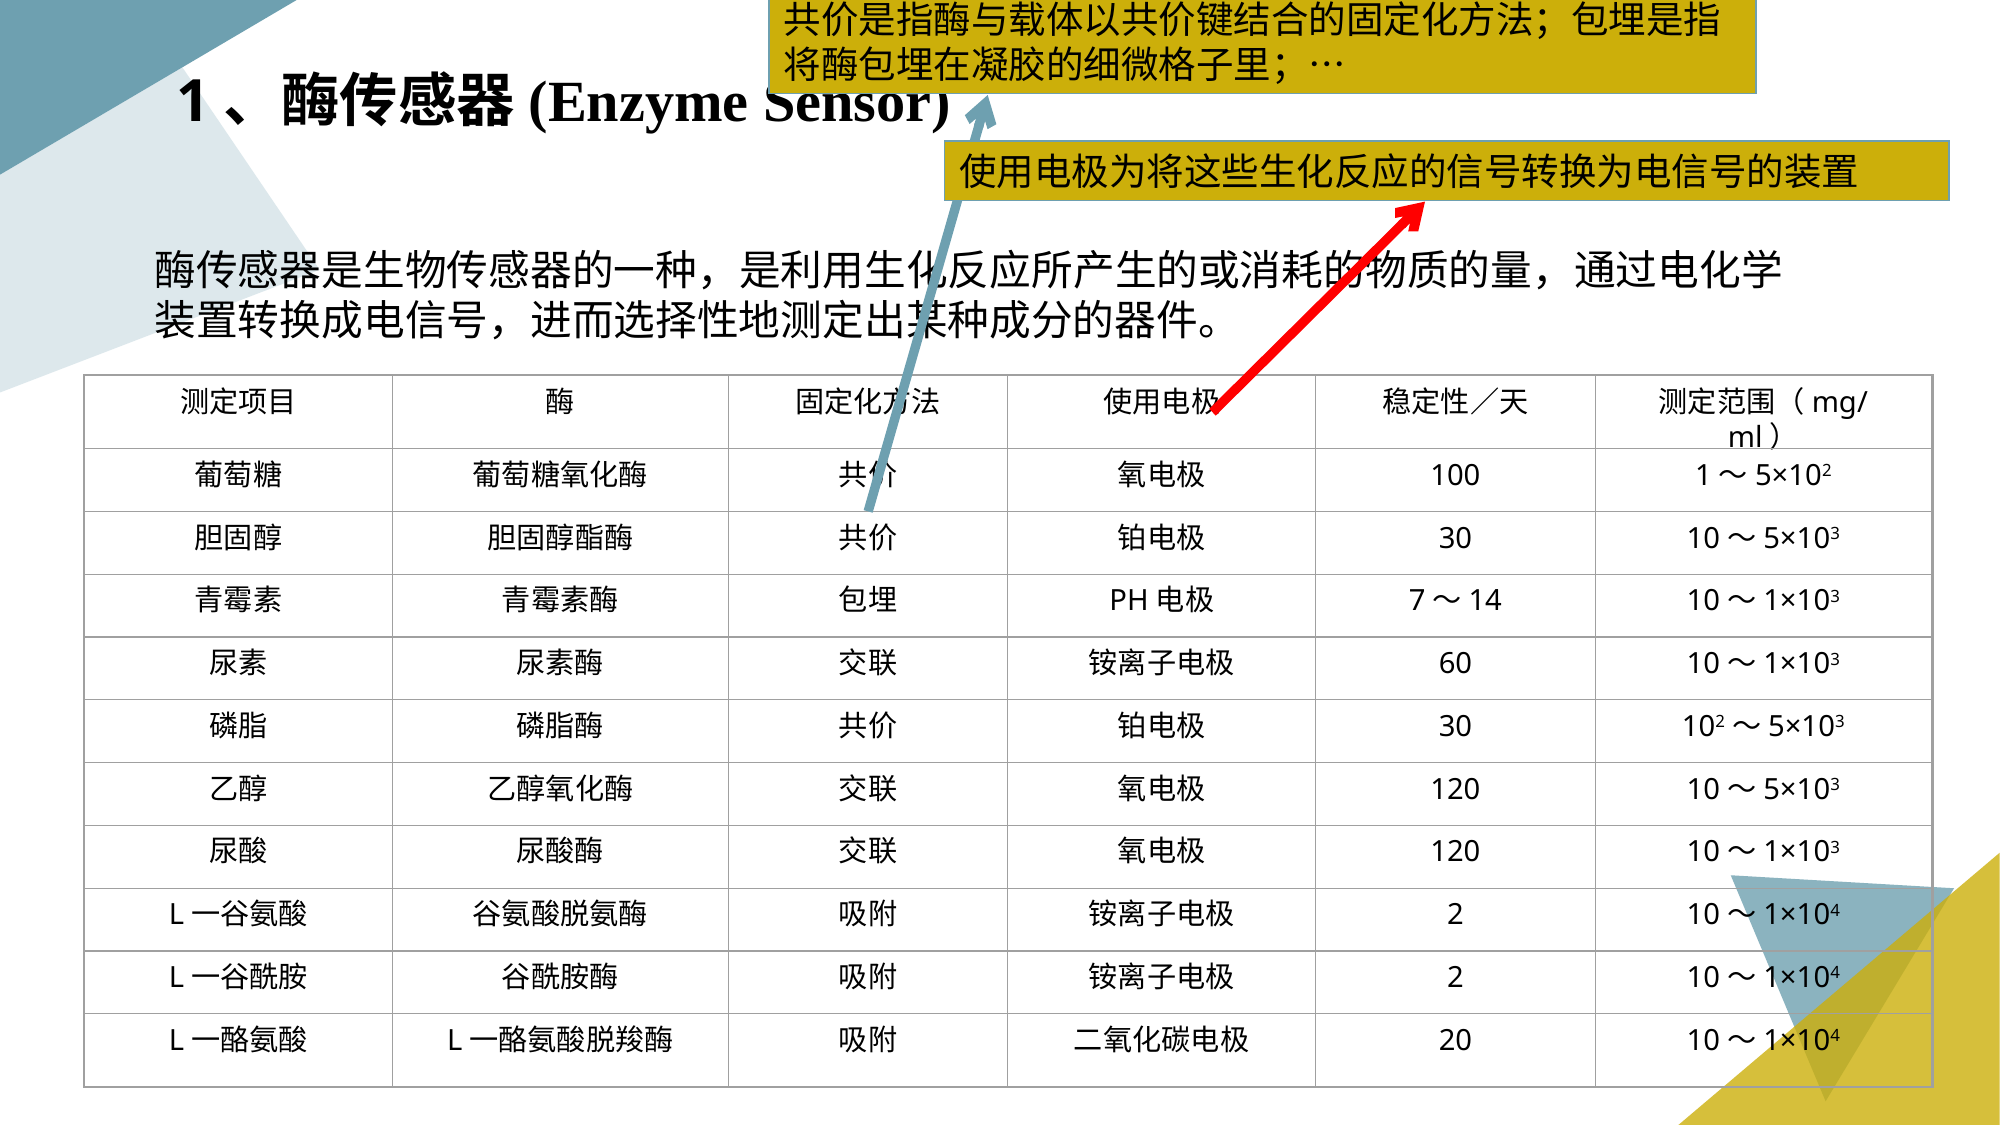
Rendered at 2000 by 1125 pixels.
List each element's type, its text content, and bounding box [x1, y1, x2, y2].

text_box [1212, 201, 1425, 413]
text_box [83, 374, 1933, 1088]
text_box 酶传感器是生物传感器的一种，是利用生化反应所产生的或消耗的物质的量，通过电化学装置转换成电信号，进而选择性地测定出某种成分的器件。 [988, 236, 1212, 352]
text_box 酶传感器是生物传感器的一种，是利用生化反应所产生的或消耗的物质的量，通过电化学装置转换成电信号，进而选择性地测定出某种成分的器件。 [1425, 236, 1836, 352]
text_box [868, 95, 988, 512]
text_box 使用电极为将这些生化反应的信号转换为电信号的装置 [988, 141, 1949, 201]
text_box 酶传感器是生物传感器的一种，是利用生化反应所产生的或消耗的物质的量，通过电化学装置转换成电信号，进而选择性地测定出某种成分的器件。 [139, 236, 868, 352]
text_box 共价是指酶与载体以共价键结合的固定化方法；包埋是指将酶包埋在凝胶的细微格子里；… [769, 0, 1756, 94]
text_box 1、酶传感器(Enzyme Sensor) [161, 55, 1029, 140]
